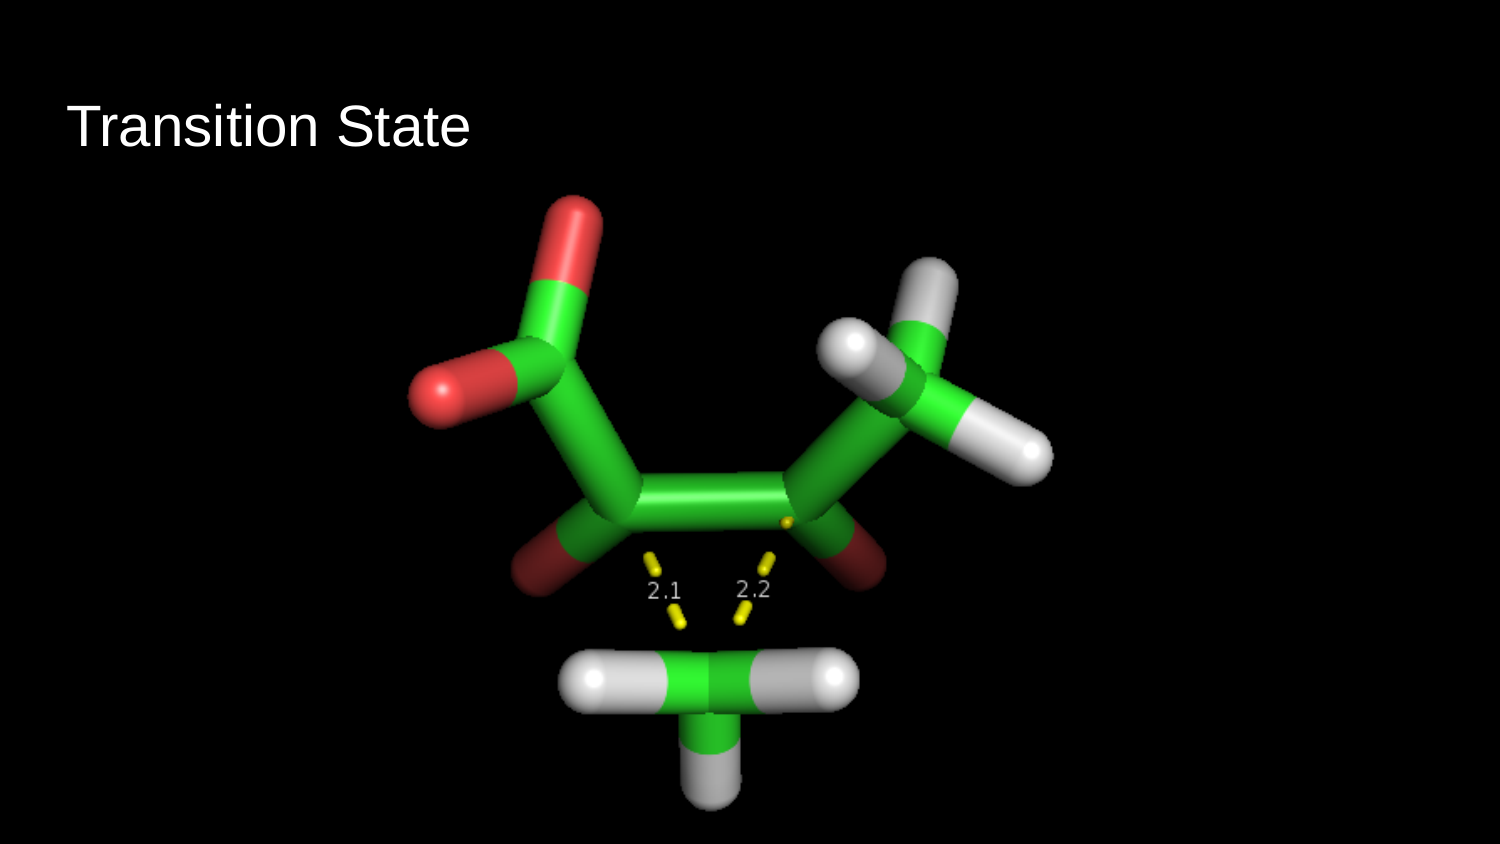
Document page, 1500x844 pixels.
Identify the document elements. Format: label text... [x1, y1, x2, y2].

picture [400, 166, 1100, 844]
title Transition State [51, 72, 1449, 167]
